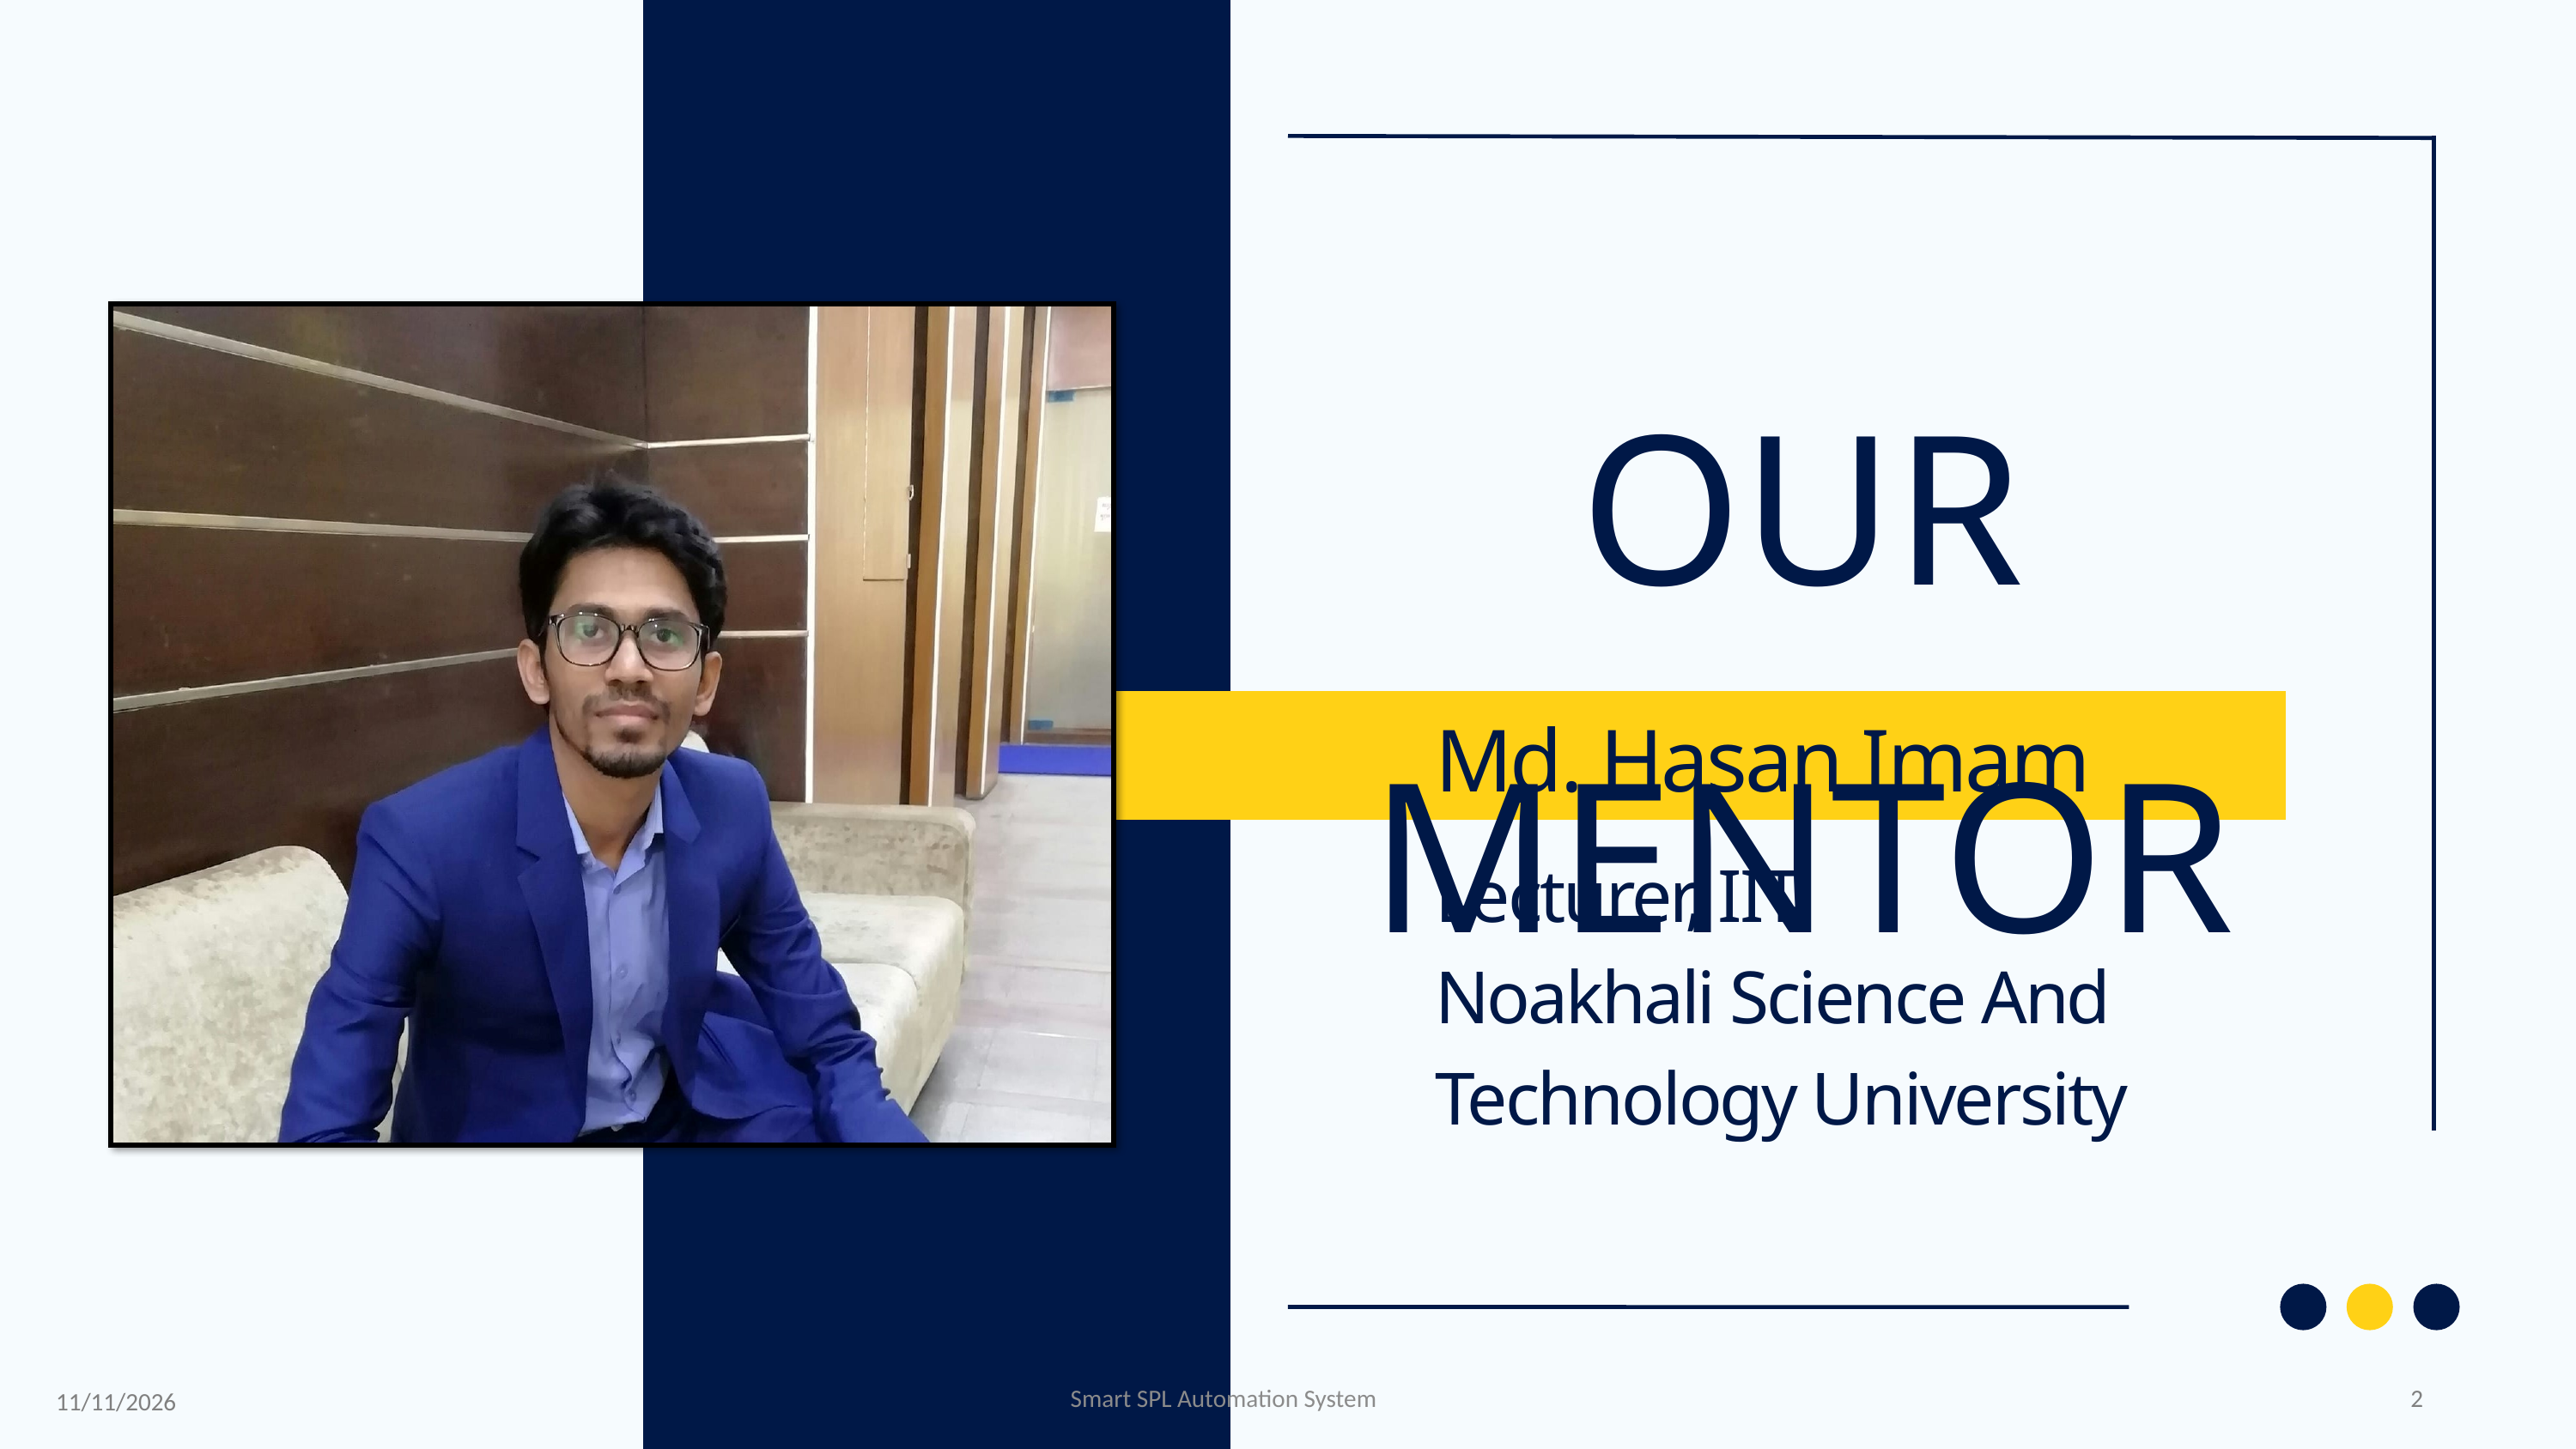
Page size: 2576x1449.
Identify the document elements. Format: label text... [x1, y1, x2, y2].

picture [113, 306, 1112, 1143]
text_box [2346, 1283, 2394, 1331]
footer Smart SPL Automation System [1236, 1372, 1428, 1423]
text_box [642, 0, 1230, 689]
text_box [2280, 1283, 2327, 1331]
text_box Lecturer, IIT Noakhali Science And Technology University [1435, 835, 2414, 1139]
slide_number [43, 1374, 343, 1427]
slide_number 2 [2136, 1372, 2437, 1423]
text_box OUR MENTOR [1236, 278, 2374, 974]
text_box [2413, 1283, 2460, 1331]
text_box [642, 827, 1230, 1449]
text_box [1115, 690, 2287, 820]
